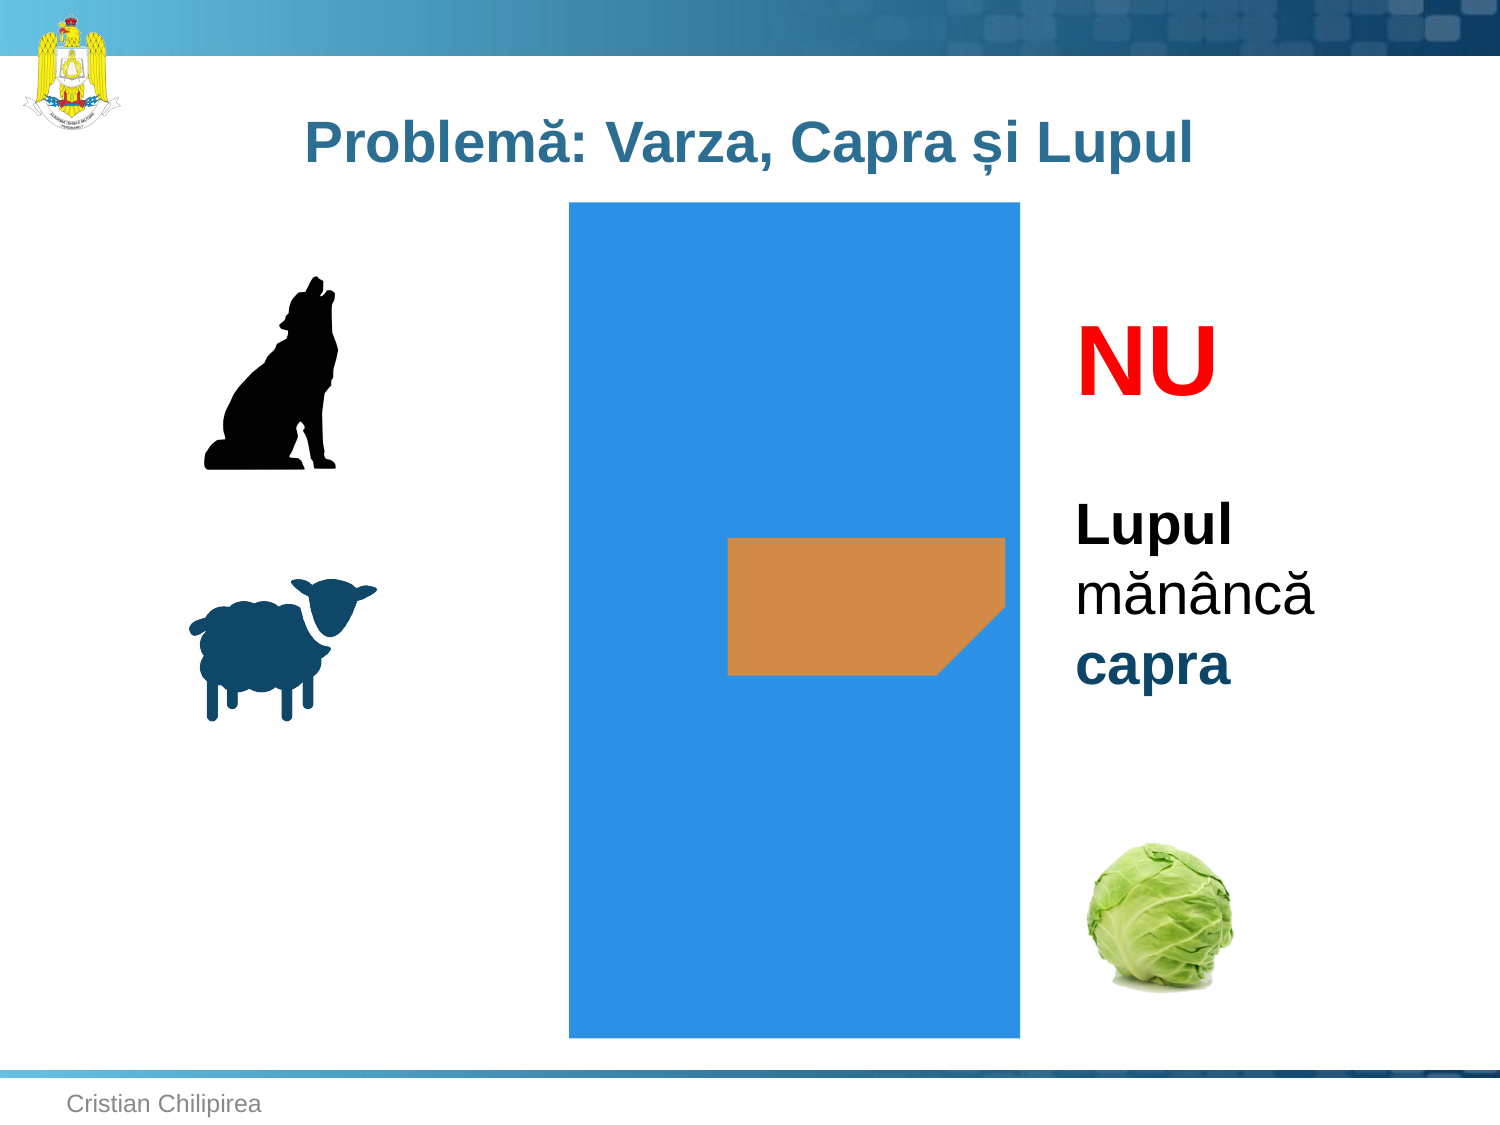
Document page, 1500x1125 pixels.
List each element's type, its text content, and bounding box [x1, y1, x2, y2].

picture [0, 1070, 1500, 1078]
text_box [569, 202, 1021, 1039]
picture [0, 0, 1500, 130]
picture [189, 560, 377, 740]
picture [164, 267, 377, 480]
picture [1086, 842, 1234, 994]
footer Cristian Chilipirea [51, 1083, 1157, 1125]
text_box [727, 537, 1006, 676]
title Problemă: Varza, Capra și Lupul [51, 102, 1449, 178]
text_box NU Lupul mănâncă capra [1060, 288, 1462, 704]
